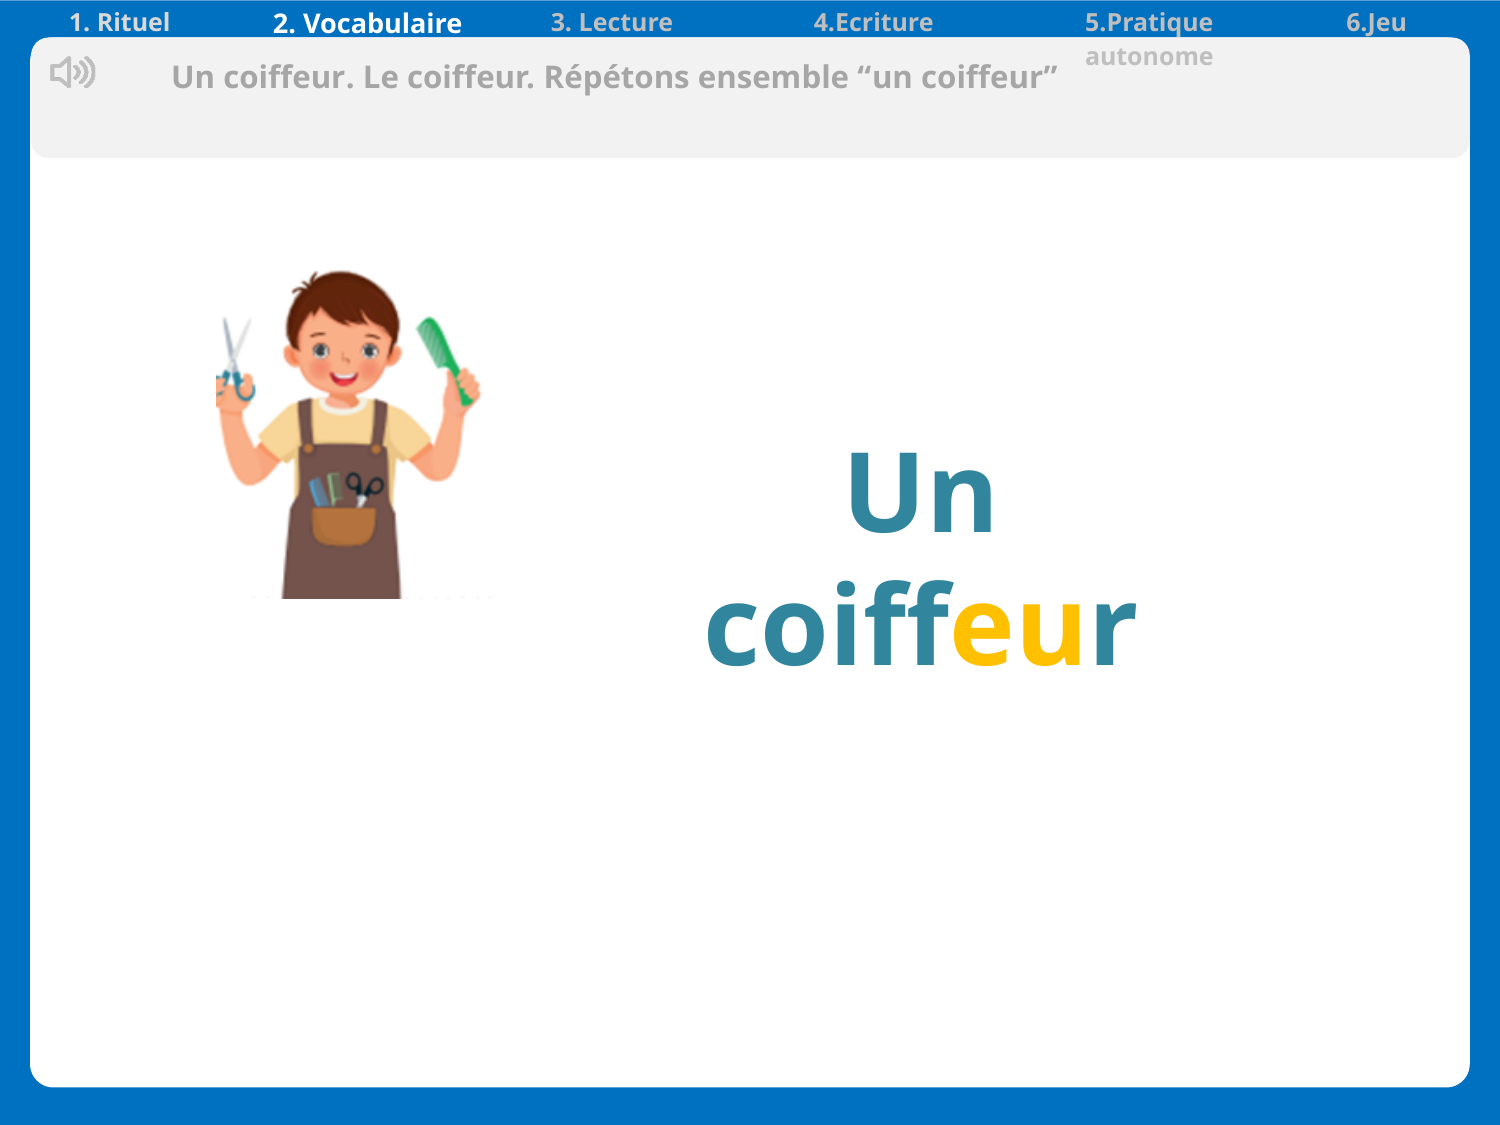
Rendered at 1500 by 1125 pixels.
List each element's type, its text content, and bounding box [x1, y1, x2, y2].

table_header 2. Vocabulaire [245, 0, 490, 45]
table_header 6.Jeu [1286, 0, 1468, 72]
text_box [50, 72, 96, 88]
table_header 3. Lecture [490, 0, 734, 45]
table_header 1. Rituel [1, 0, 245, 72]
text_box Un coiffeur [608, 413, 1235, 695]
text_box [27, 72, 1472, 1090]
text_box [29, 43, 1472, 161]
table_header 4.Ecriture [734, 0, 1013, 45]
table_header 5.Pratique autonome [1013, 0, 1286, 72]
text_box Un coiffeur. Le coiffeur. Répétons ensemble “un coiffeur” [156, 45, 1157, 103]
picture [215, 259, 496, 599]
text_box [0, 0, 1500, 1125]
